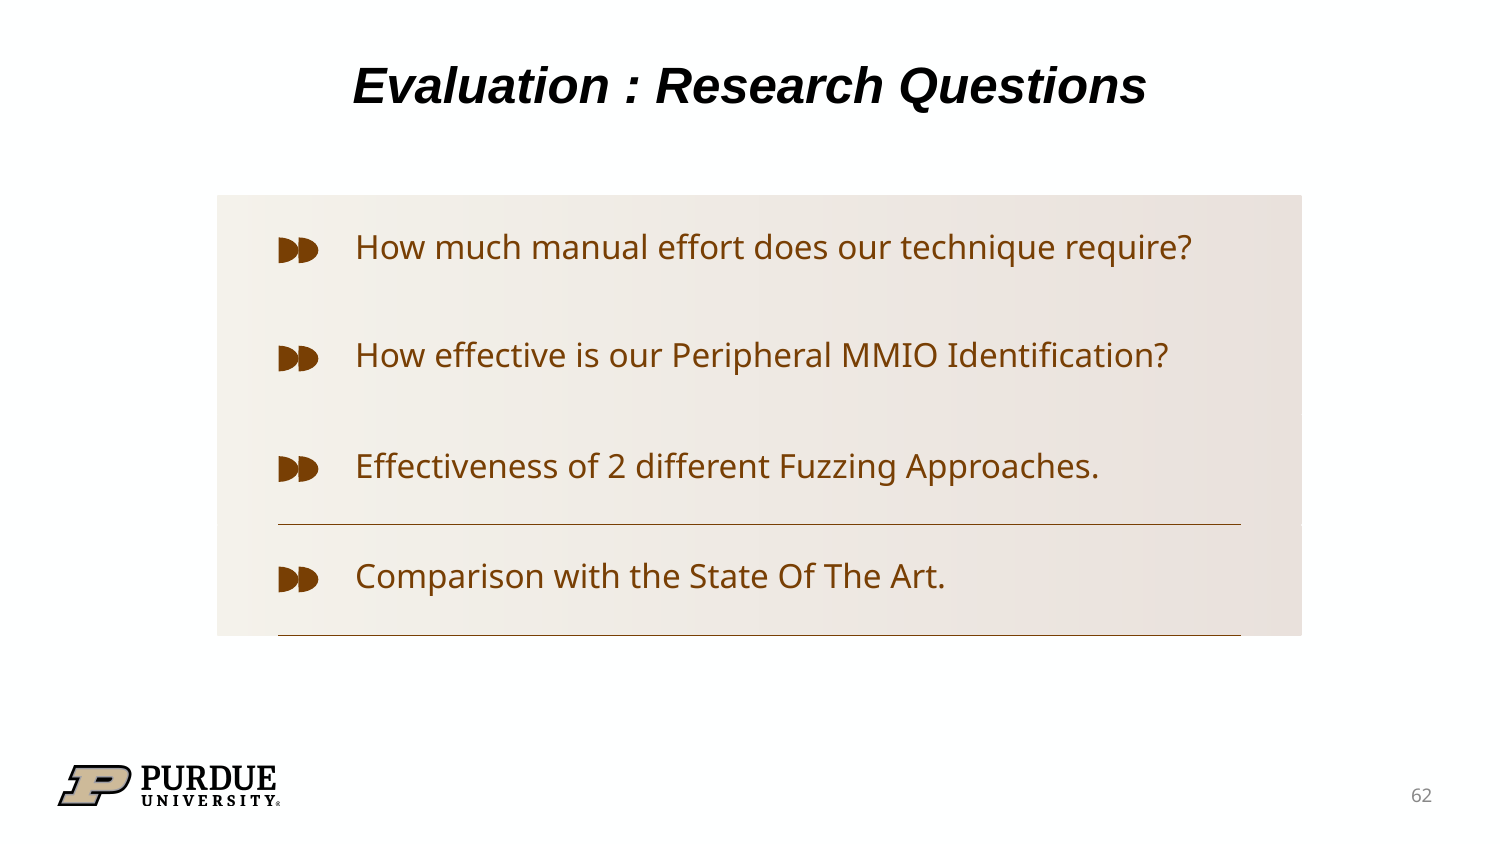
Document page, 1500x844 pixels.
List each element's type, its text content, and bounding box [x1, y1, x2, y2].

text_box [217, 414, 1302, 524]
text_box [217, 195, 1302, 303]
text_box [217, 524, 1302, 636]
slide_number ‹#› [1308, 773, 1444, 819]
picture [57, 765, 280, 806]
title Evaluation : Research Questions [57, 47, 1444, 120]
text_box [217, 303, 1302, 414]
